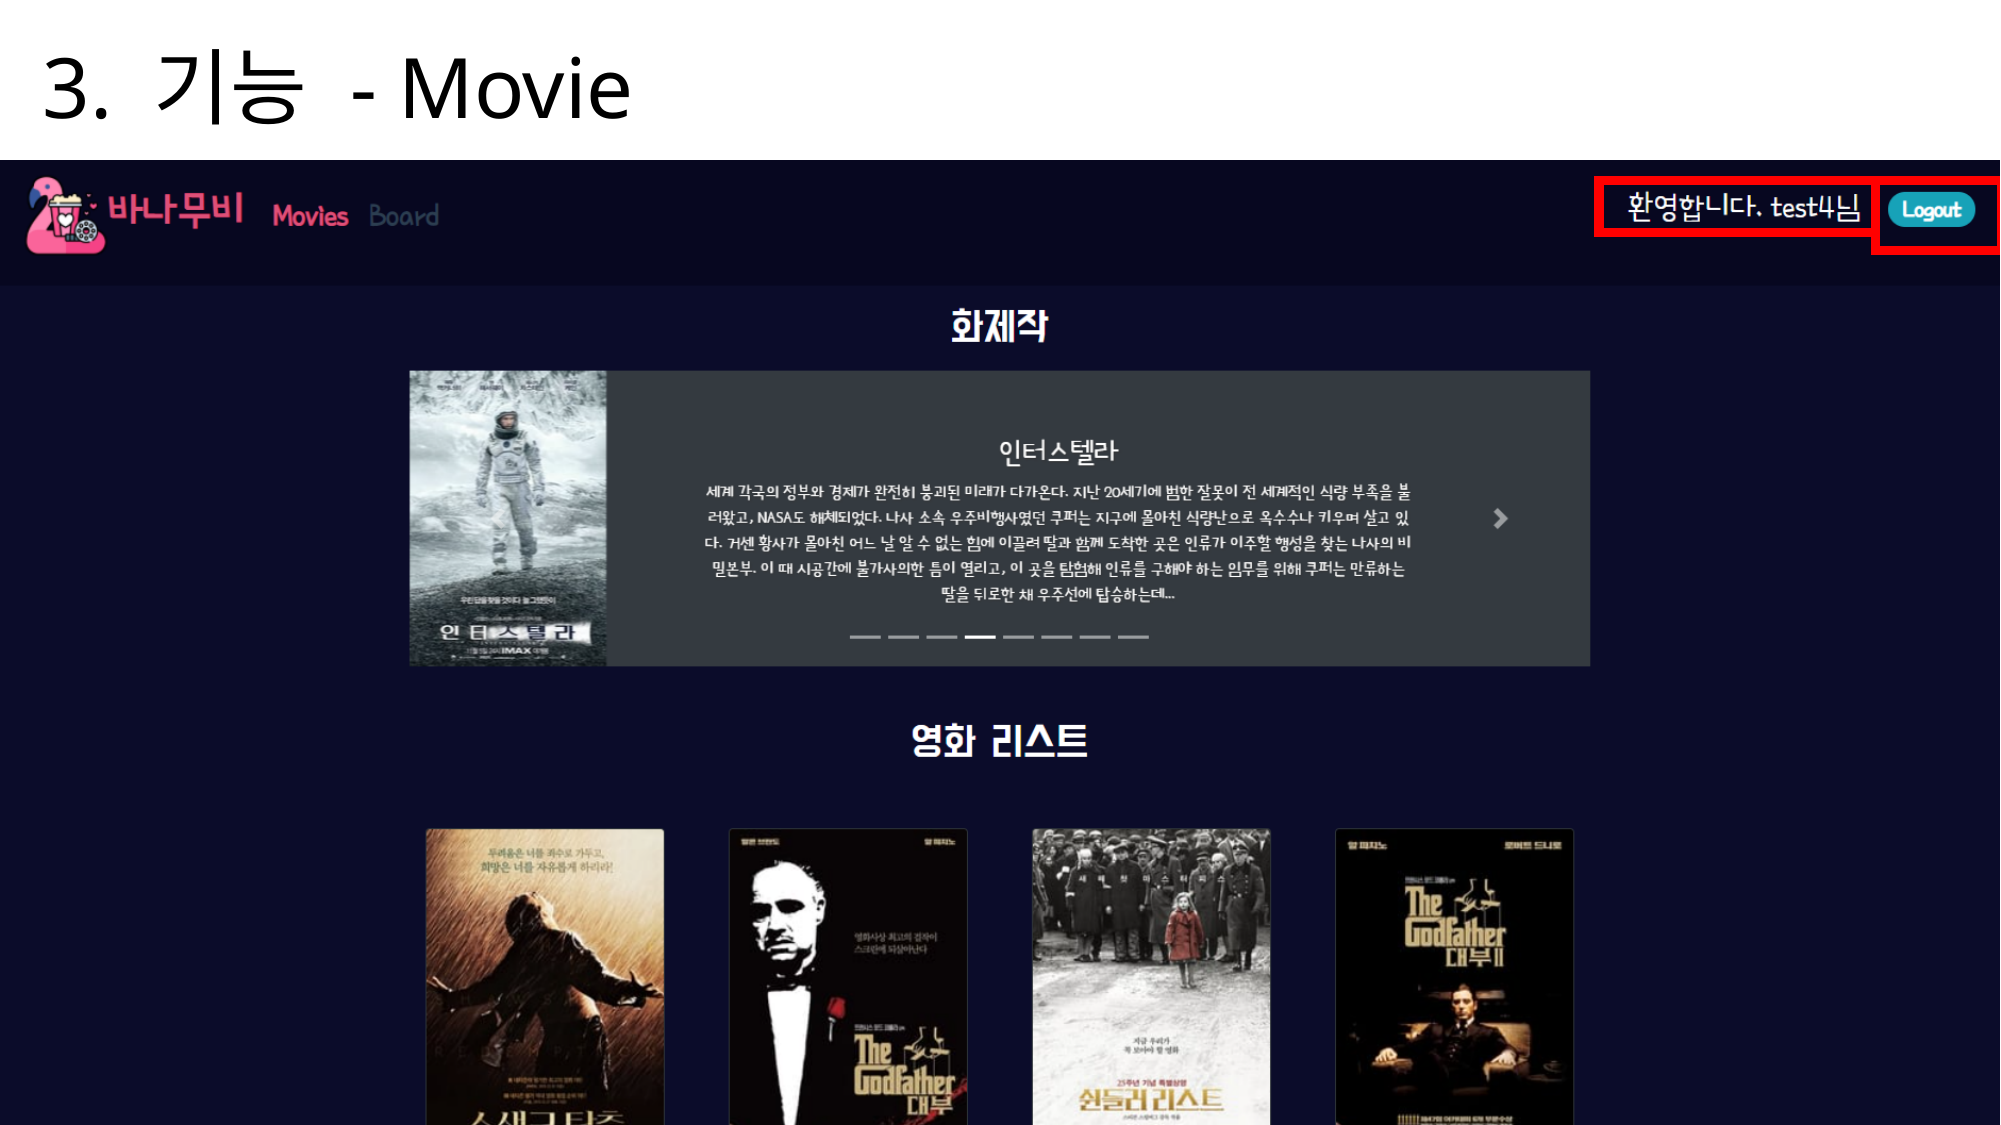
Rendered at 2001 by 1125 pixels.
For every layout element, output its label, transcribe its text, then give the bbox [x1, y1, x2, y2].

text_box 3. 기능 - Movie [27, 27, 649, 143]
picture [0, 160, 2000, 1125]
